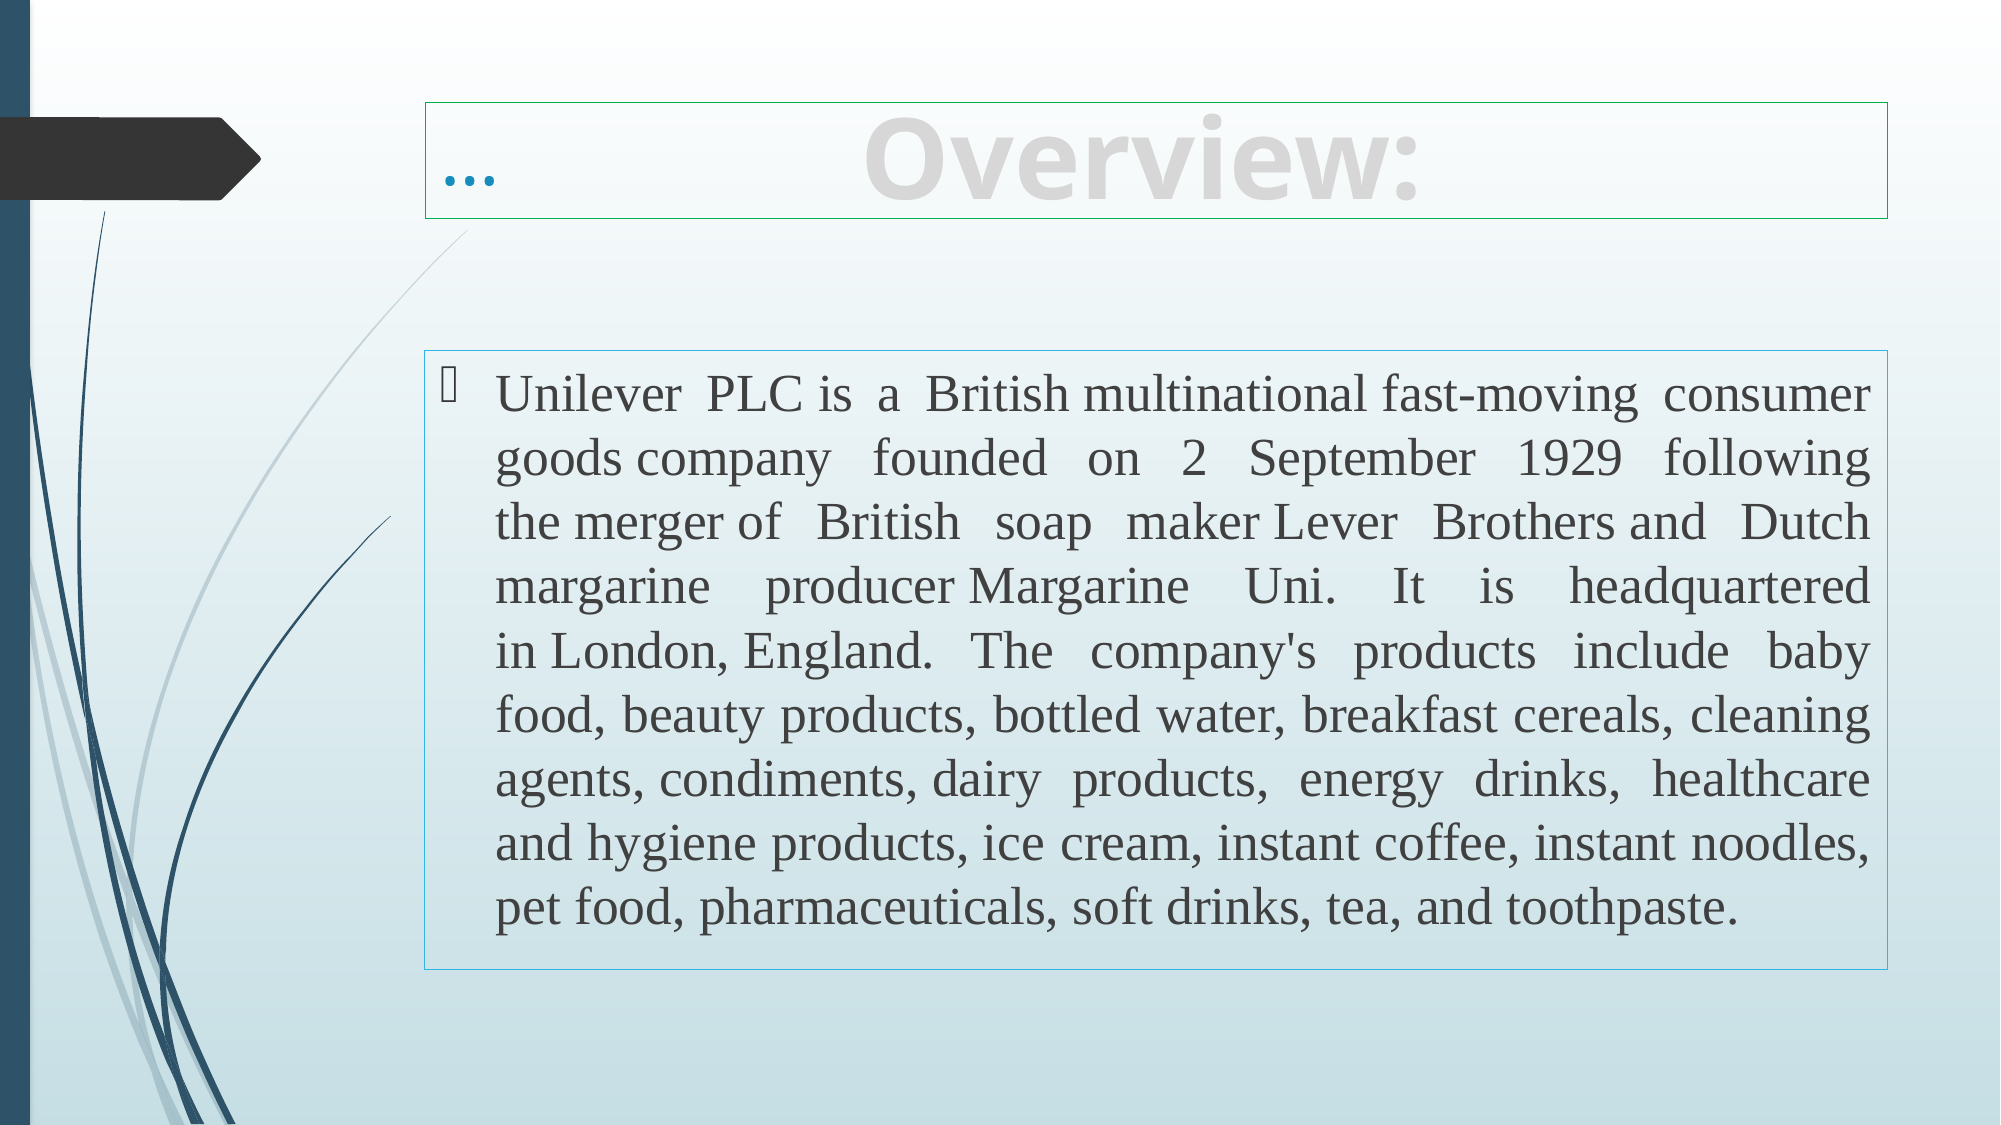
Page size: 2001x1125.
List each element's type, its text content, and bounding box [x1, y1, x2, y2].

title … [1438, 102, 1888, 219]
list Unilever PLC is a British multinational fast-moving consumer goods company founded on 2 September 1929 following the merger of British soap maker Lever Brothers and Dutch margarine producer Margarine Uni. It is headquartered in London, England. The company's products include baby food, beauty products, bottled water, breakfast cereals, cleaning agents, condiments, dairy products, energy drinks, healthcare and hygiene products, ice cream, instant coffee, instant noodles, pet food, pharmaceuticals, soft drinks, tea, and toothpaste. [424, 350, 1888, 970]
title … [425, 102, 845, 219]
text_box Overview: [845, 79, 1438, 230]
